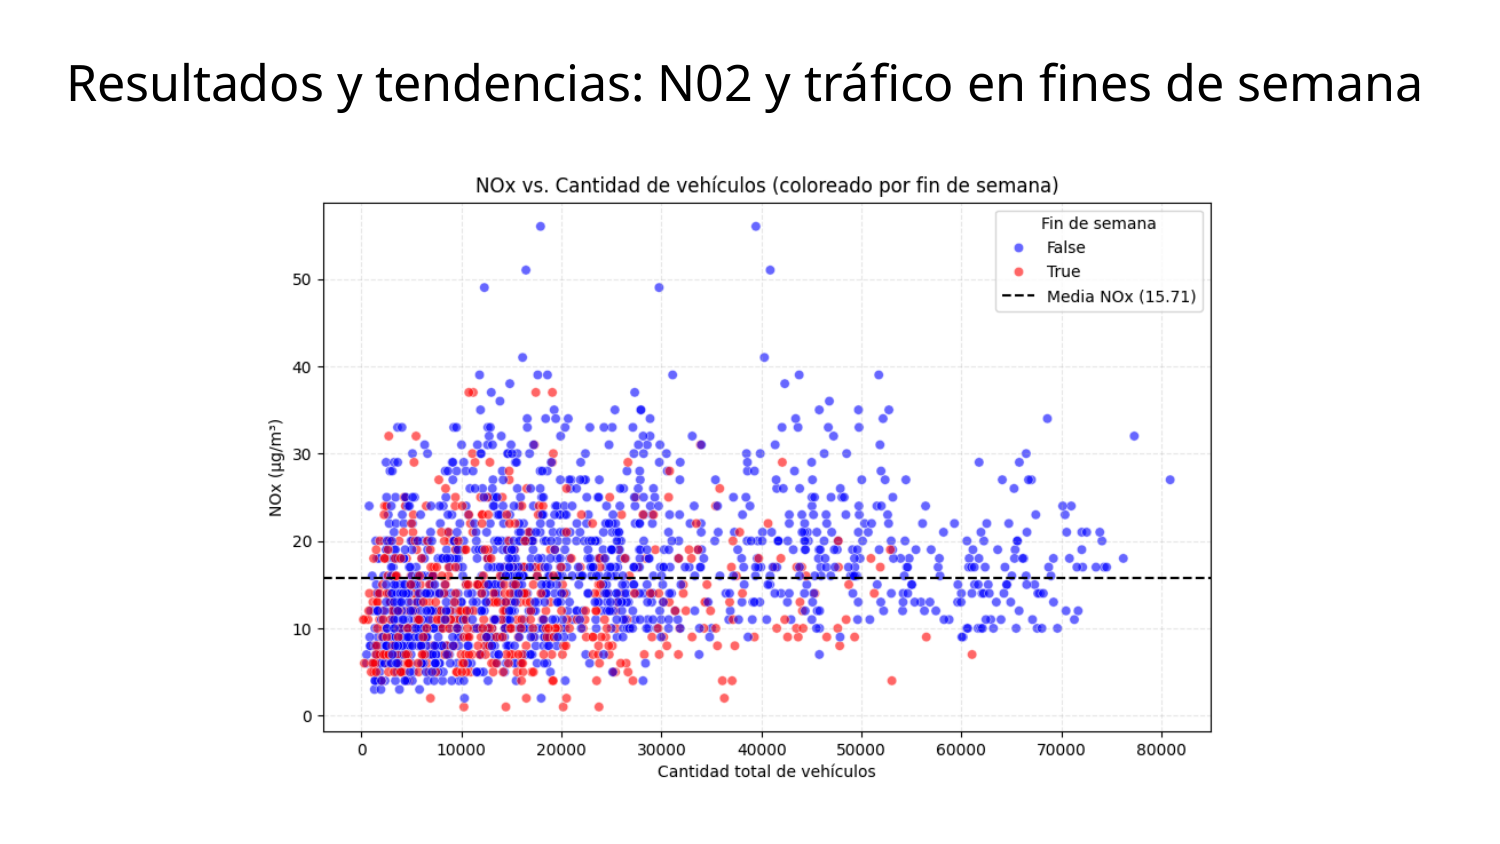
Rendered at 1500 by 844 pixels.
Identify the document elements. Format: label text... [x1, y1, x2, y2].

picture [258, 164, 1221, 793]
title Resultados y tendencias: N02 y tráfico en fines de semana [51, 36, 1449, 131]
